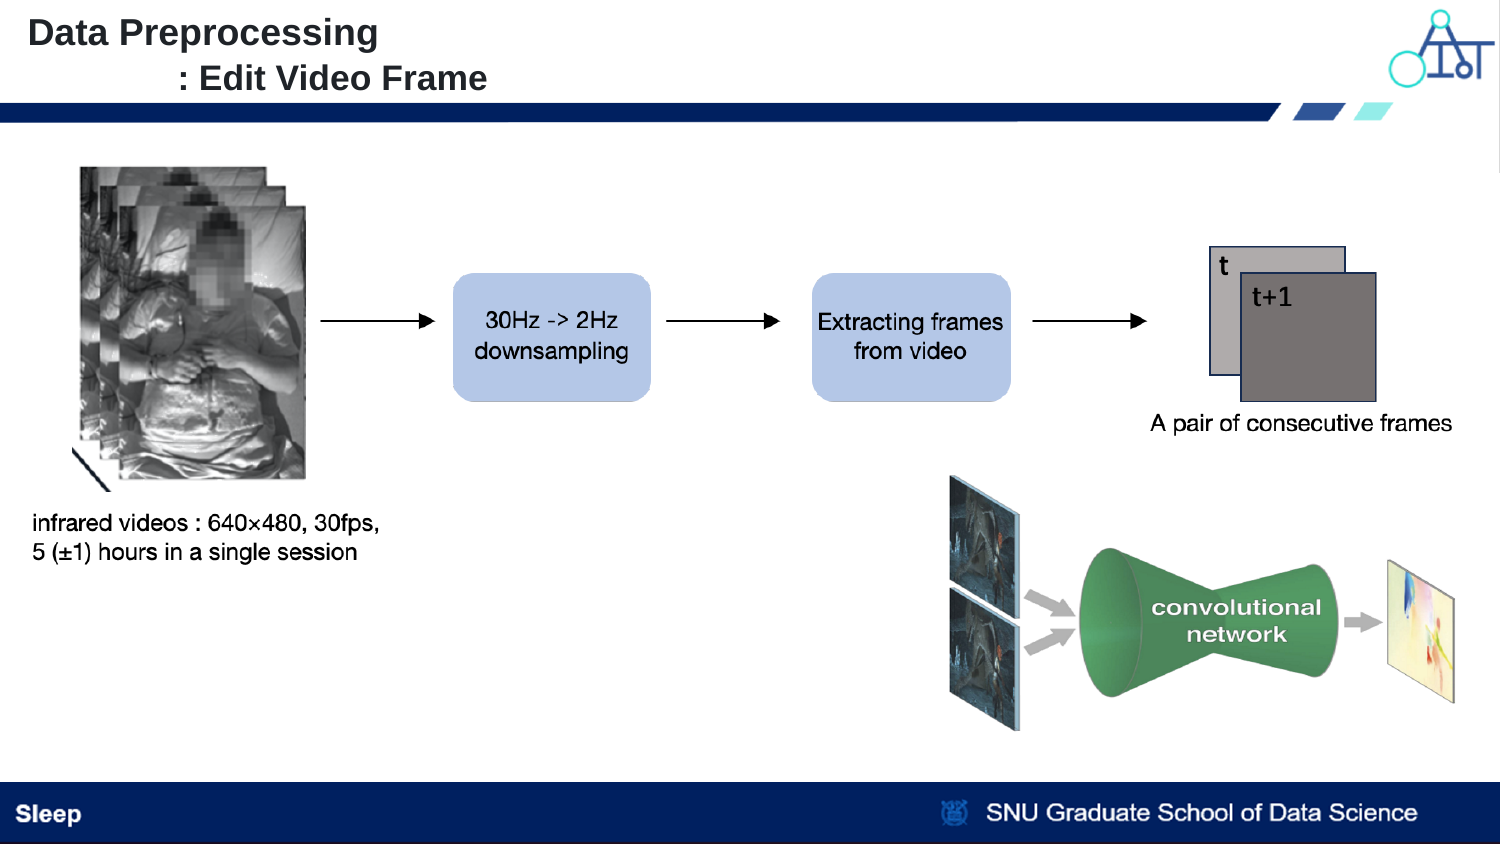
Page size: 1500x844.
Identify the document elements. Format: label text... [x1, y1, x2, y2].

picture [0, 0, 1500, 740]
picture [0, 782, 1500, 844]
text_box Data Preprocessing : Edit Video Frame [12, 0, 549, 113]
